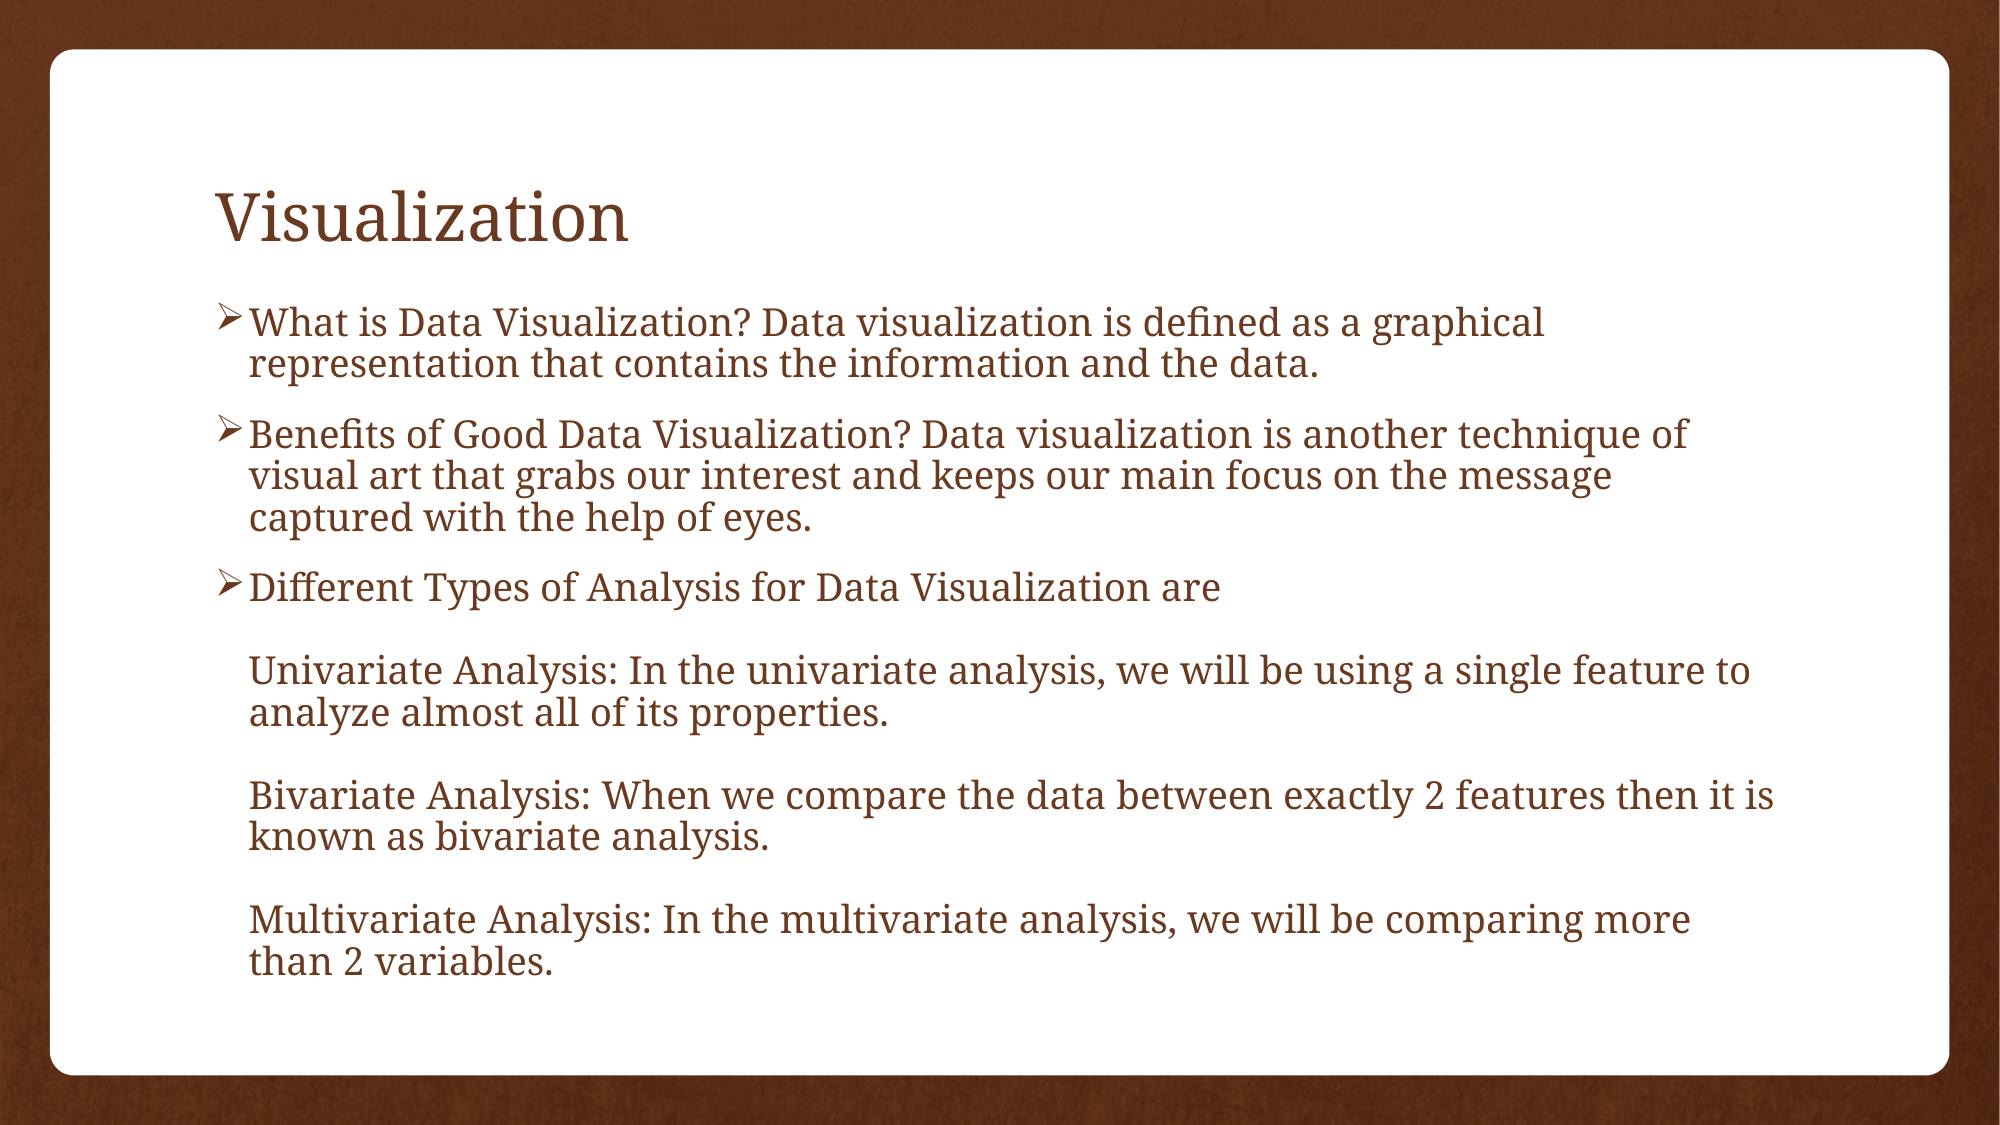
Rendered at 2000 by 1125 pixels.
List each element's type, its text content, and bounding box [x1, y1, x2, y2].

list What is Data Visualization? Data visualization is defined as a graphical representation that contains the information and the data. Benefits of Good Data Visualization? Data visualization is another technique of visual art that grabs our interest and keeps our main focus on the message captured with the help of eyes. Different Types of Analysis for Data Visualization are Univariate Analysis: In the univariate analysis, we will be using a single feature to analyze almost all of its properties. Bivariate Analysis: When we compare the data between exactly 2 features then it is known as bivariate analysis. Multivariate Analysis: In the multivariate analysis, we will be comparing more than 2 variables. [199, 295, 1800, 996]
title Visualization [199, 70, 1800, 263]
